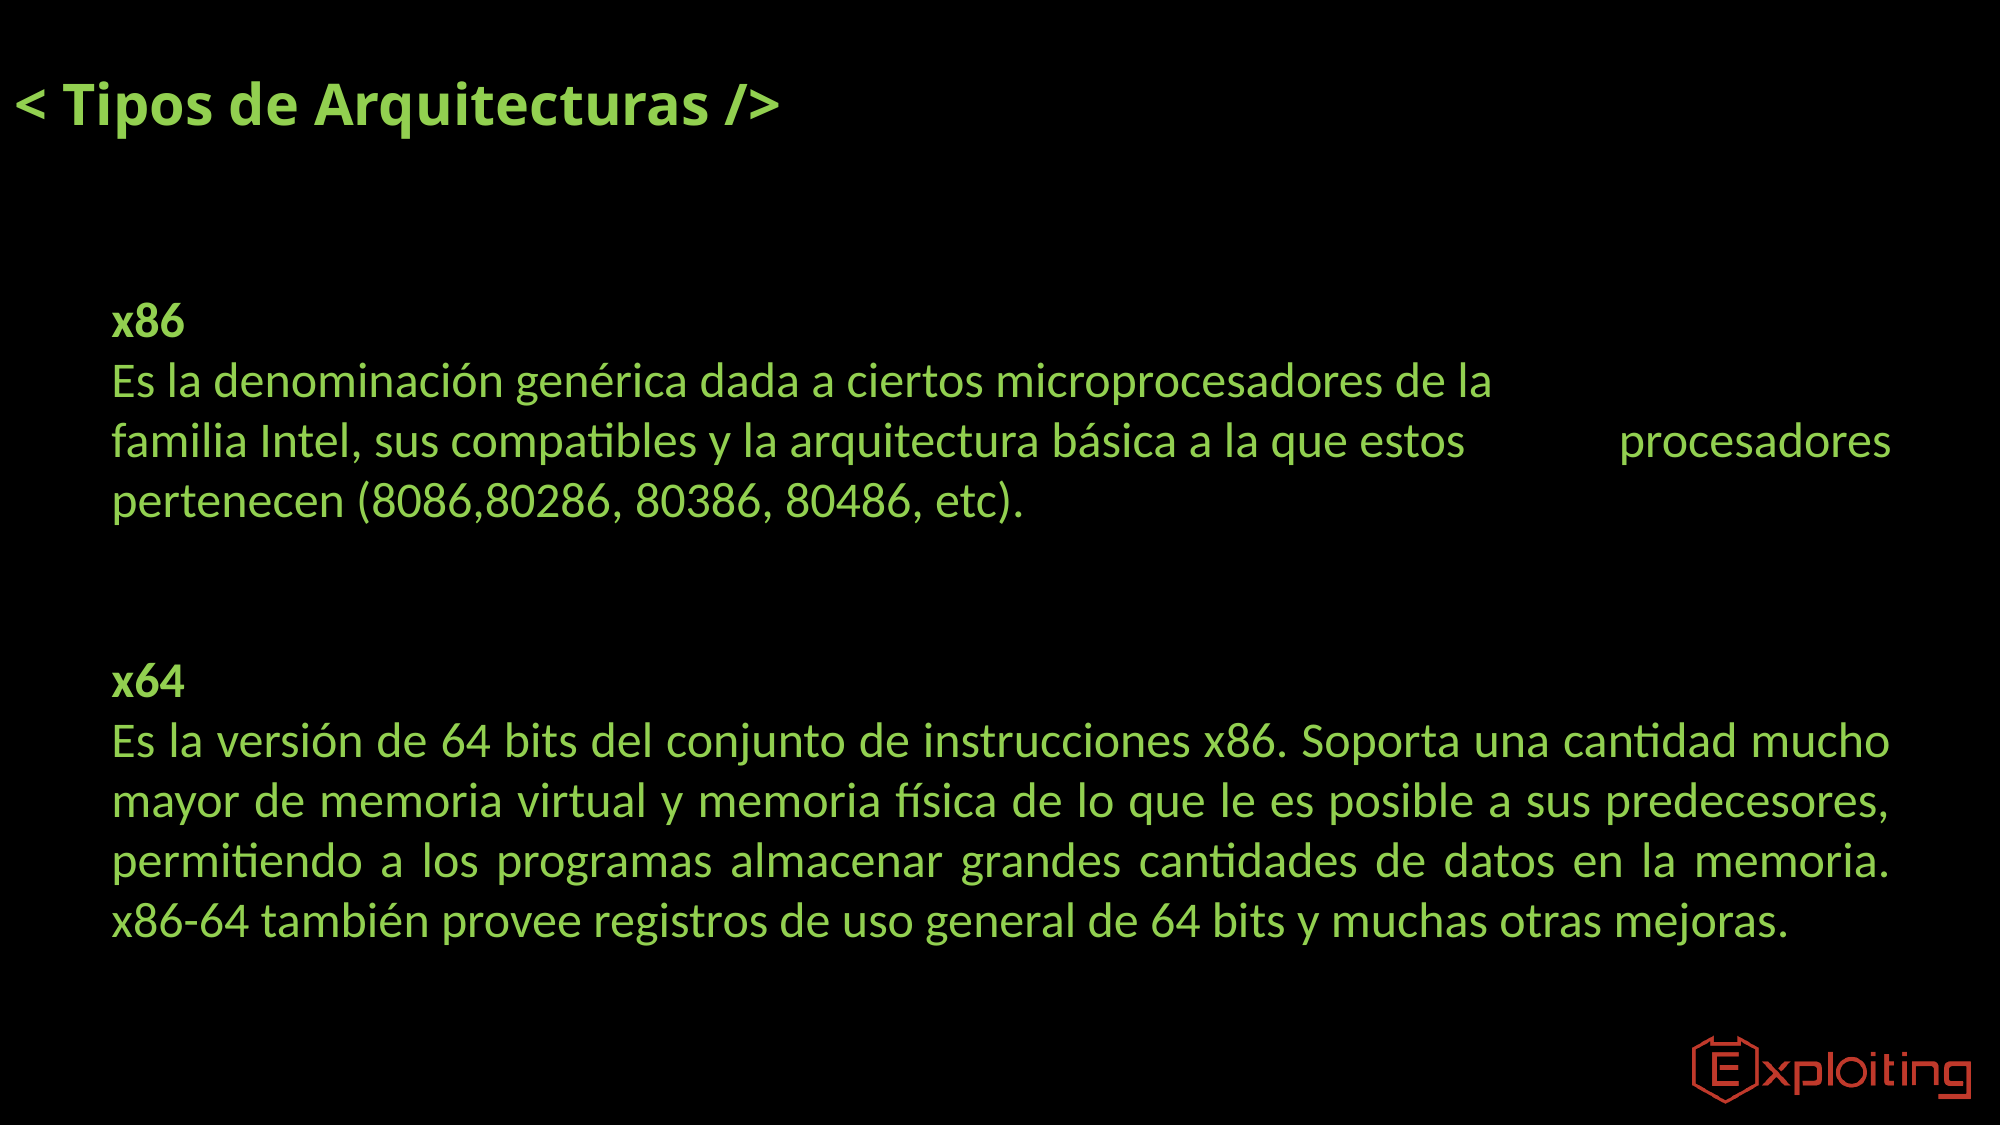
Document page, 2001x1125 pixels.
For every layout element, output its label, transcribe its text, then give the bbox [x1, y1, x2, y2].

text_box x86 Es la denominación genérica dada a ciertos microprocesadores de la familia Intel, sus compatibles y la arquitectura básica a la que estos procesadores pertenecen (8086,80286, 80386, 80486, etc). x64 Es la versión de 64 bits del conjunto de instrucciones x86. Soporta una cantidad mucho mayor de memoria virtual y memoria física de lo que le es posible a sus predecesores, permitiendo a los programas almacenar grandes cantidades de datos en la memoria. x86-64 también provee registros de uso general de 64 bits y muchas otras mejoras. [96, 280, 1907, 956]
text_box < Tipos de Arquitecturas /> [0, 2, 1500, 146]
picture [1692, 1035, 1971, 1105]
